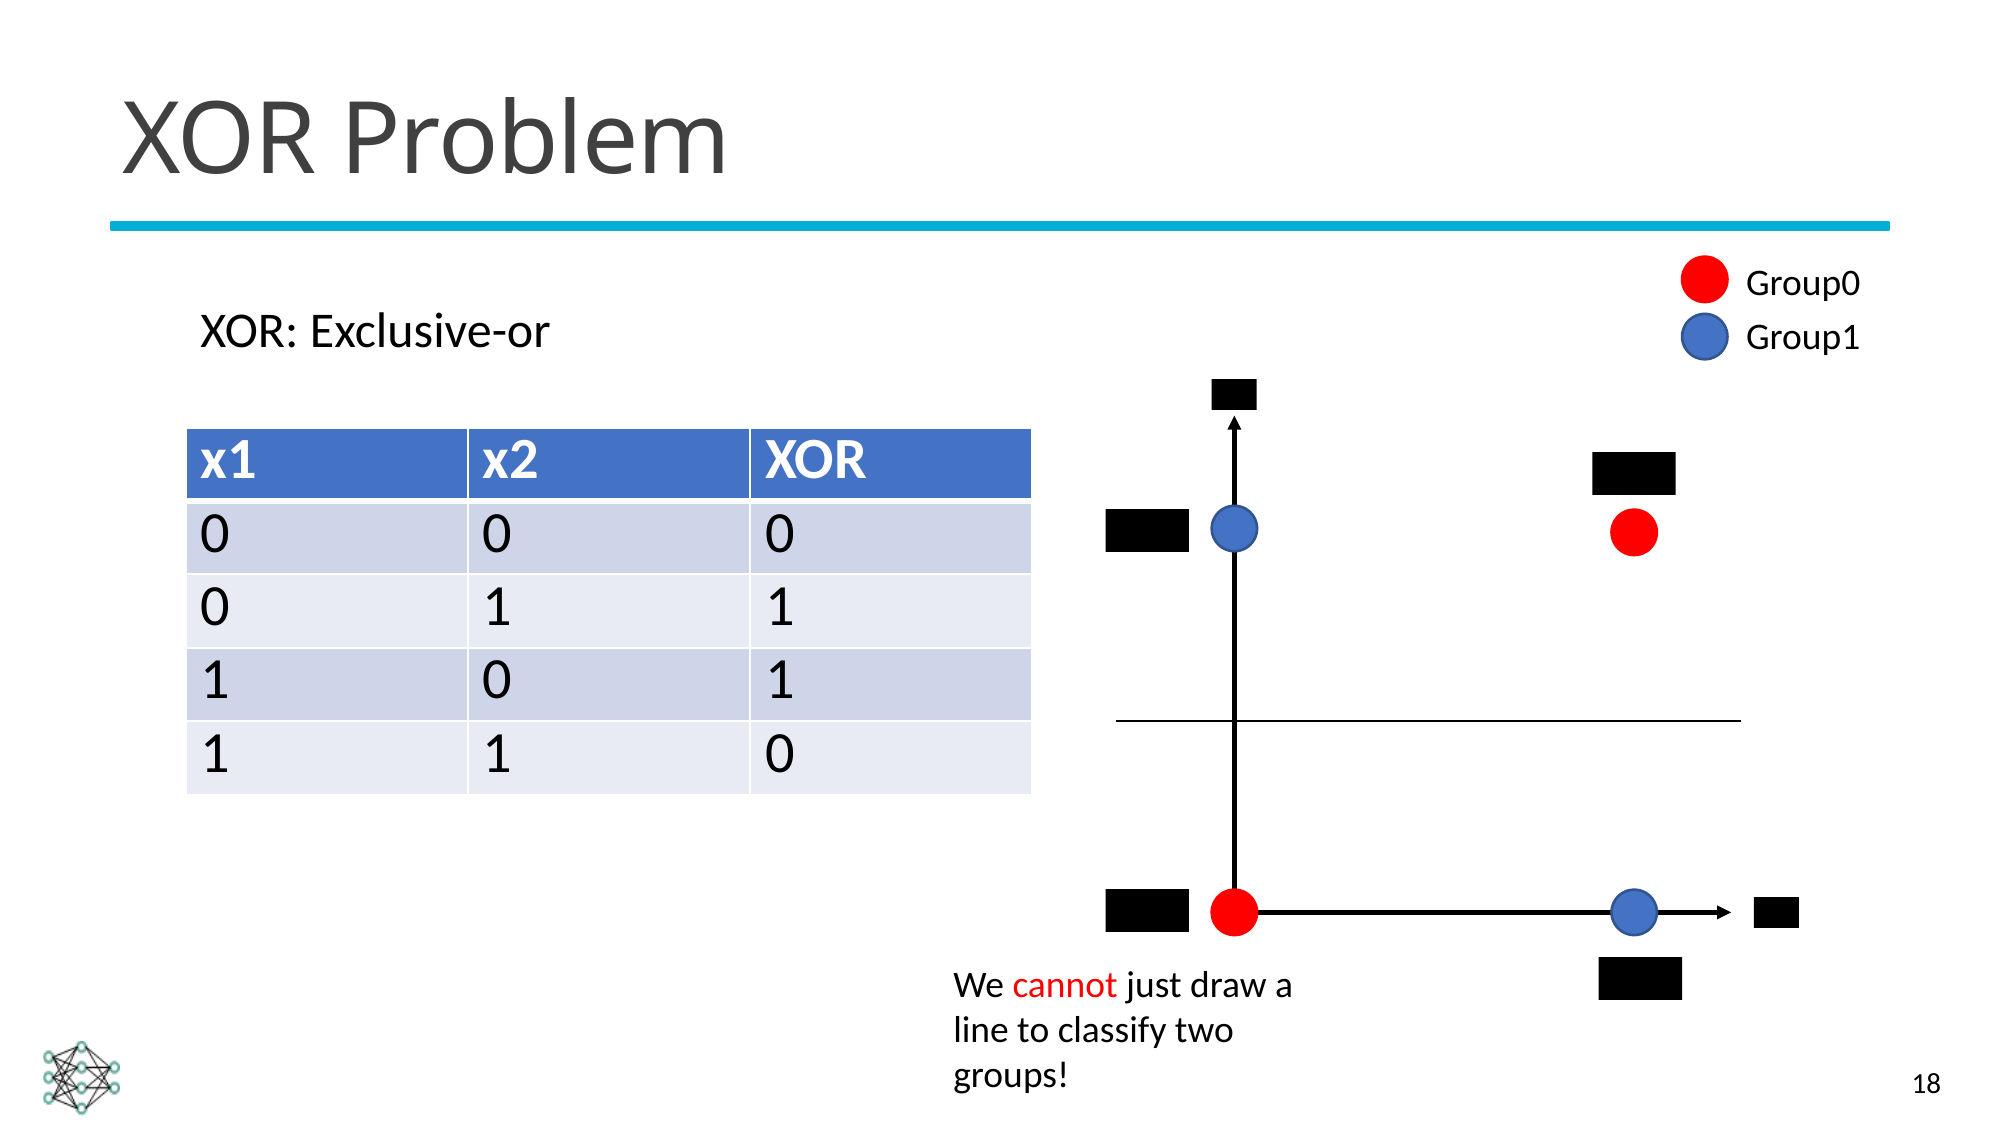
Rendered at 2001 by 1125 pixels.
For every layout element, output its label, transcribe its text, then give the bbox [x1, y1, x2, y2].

table_cell 0 [187, 575, 467, 647]
picture [1211, 378, 1258, 410]
picture [1105, 508, 1190, 552]
text_box [1680, 312, 1729, 361]
picture [1591, 452, 1677, 495]
text_box We cannot just draw a line to classify two groups! [938, 952, 1364, 1103]
table_header x2 [469, 429, 749, 498]
table_cell 1 [751, 575, 1031, 647]
picture [1105, 889, 1190, 932]
text_box [1210, 888, 1259, 937]
picture [1598, 957, 1683, 1000]
table_cell 0 [751, 504, 1031, 573]
table_cell 0 [751, 722, 1031, 794]
text_box Group1 [1731, 304, 1884, 365]
text_box XOR: Exclusive-or [185, 290, 621, 366]
table_cell 0 [187, 504, 467, 573]
picture [1753, 896, 1800, 928]
picture [43, 1041, 120, 1116]
title XOR Problem [107, 58, 1899, 228]
text_box Group0 [1731, 250, 1884, 304]
table_header XOR [751, 429, 1031, 498]
text_box [1210, 504, 1231, 553]
text_box [1680, 255, 1729, 304]
table_header x1 [187, 429, 467, 498]
slide_number 18 [1740, 1052, 1957, 1113]
text_box [1243, 506, 1259, 551]
text_box [1610, 888, 1659, 937]
table_cell 1 [469, 722, 749, 794]
table_cell 1 [751, 649, 1031, 720]
table_cell 1 [187, 649, 467, 720]
table_cell 1 [469, 575, 749, 647]
table_cell 0 [469, 504, 749, 573]
table_cell 1 [187, 722, 467, 794]
table_cell 0 [469, 649, 749, 720]
text_box [1610, 508, 1659, 557]
